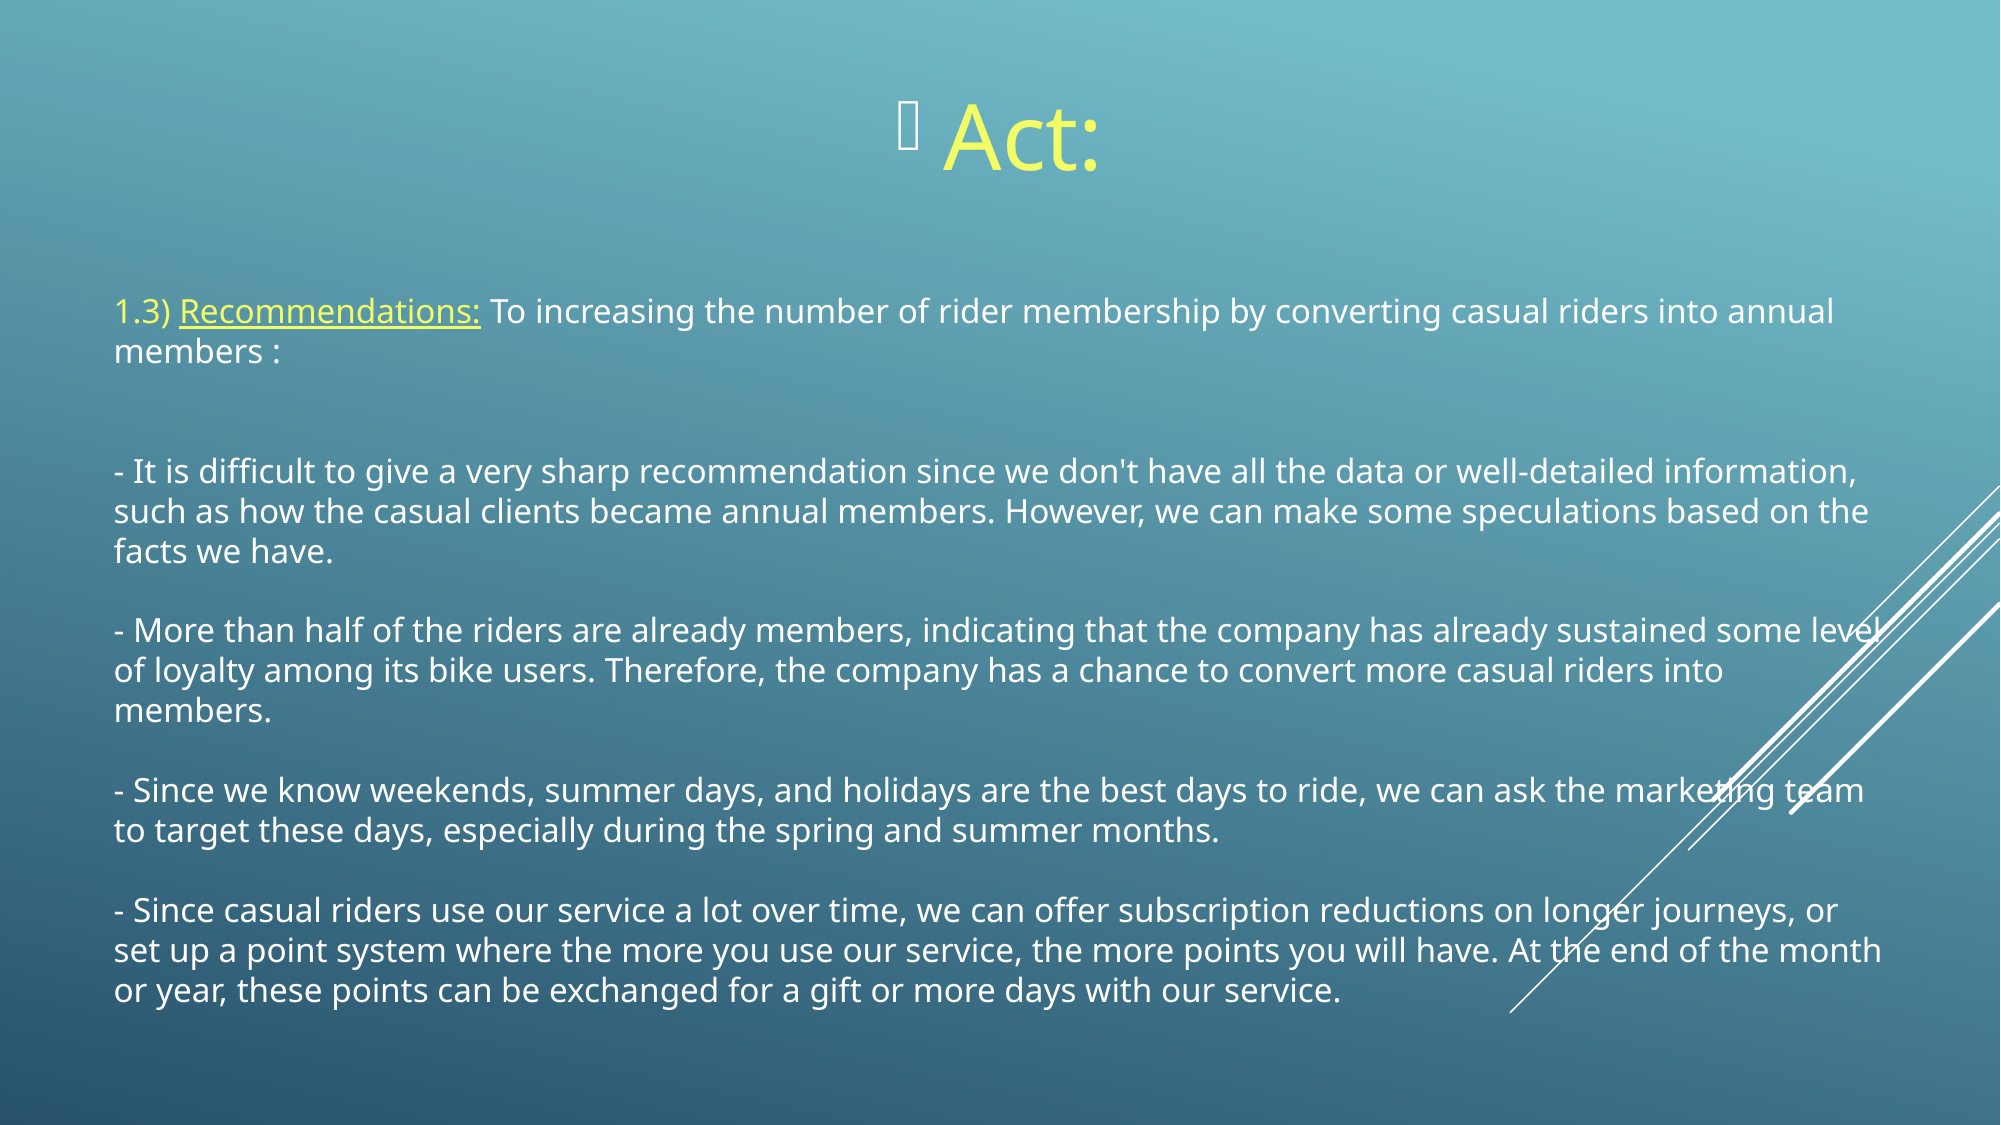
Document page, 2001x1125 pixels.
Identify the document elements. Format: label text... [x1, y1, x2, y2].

title 1.3) Recommendations: To increasing the number of rider membership by converting casual riders into annual members : - It is difficult to give a very sharp recommendation since we don't have all the data or well-detailed information, such as how the casual clients became annual members. However, we can make some speculations based on the facts we have. - More than half of the riders are already members, indicating that the company has already sustained some level of loyalty among its bike users. Therefore, the company has a chance to convert more casual riders into members. - Since we know weekends, summer days, and holidays are the best days to ride, we can ask the marketing team to target these days, especially during the spring and summer months. - Since casual riders use our service a lot over time, we can offer subscription reductions on longer journeys, or set up a point system where the more you use our service, the more points you will have. At the end of the month or year, these points can be exchanged for a gift or more days with our service. [98, 388, 1902, 1125]
list Act: [434, 45, 1566, 222]
